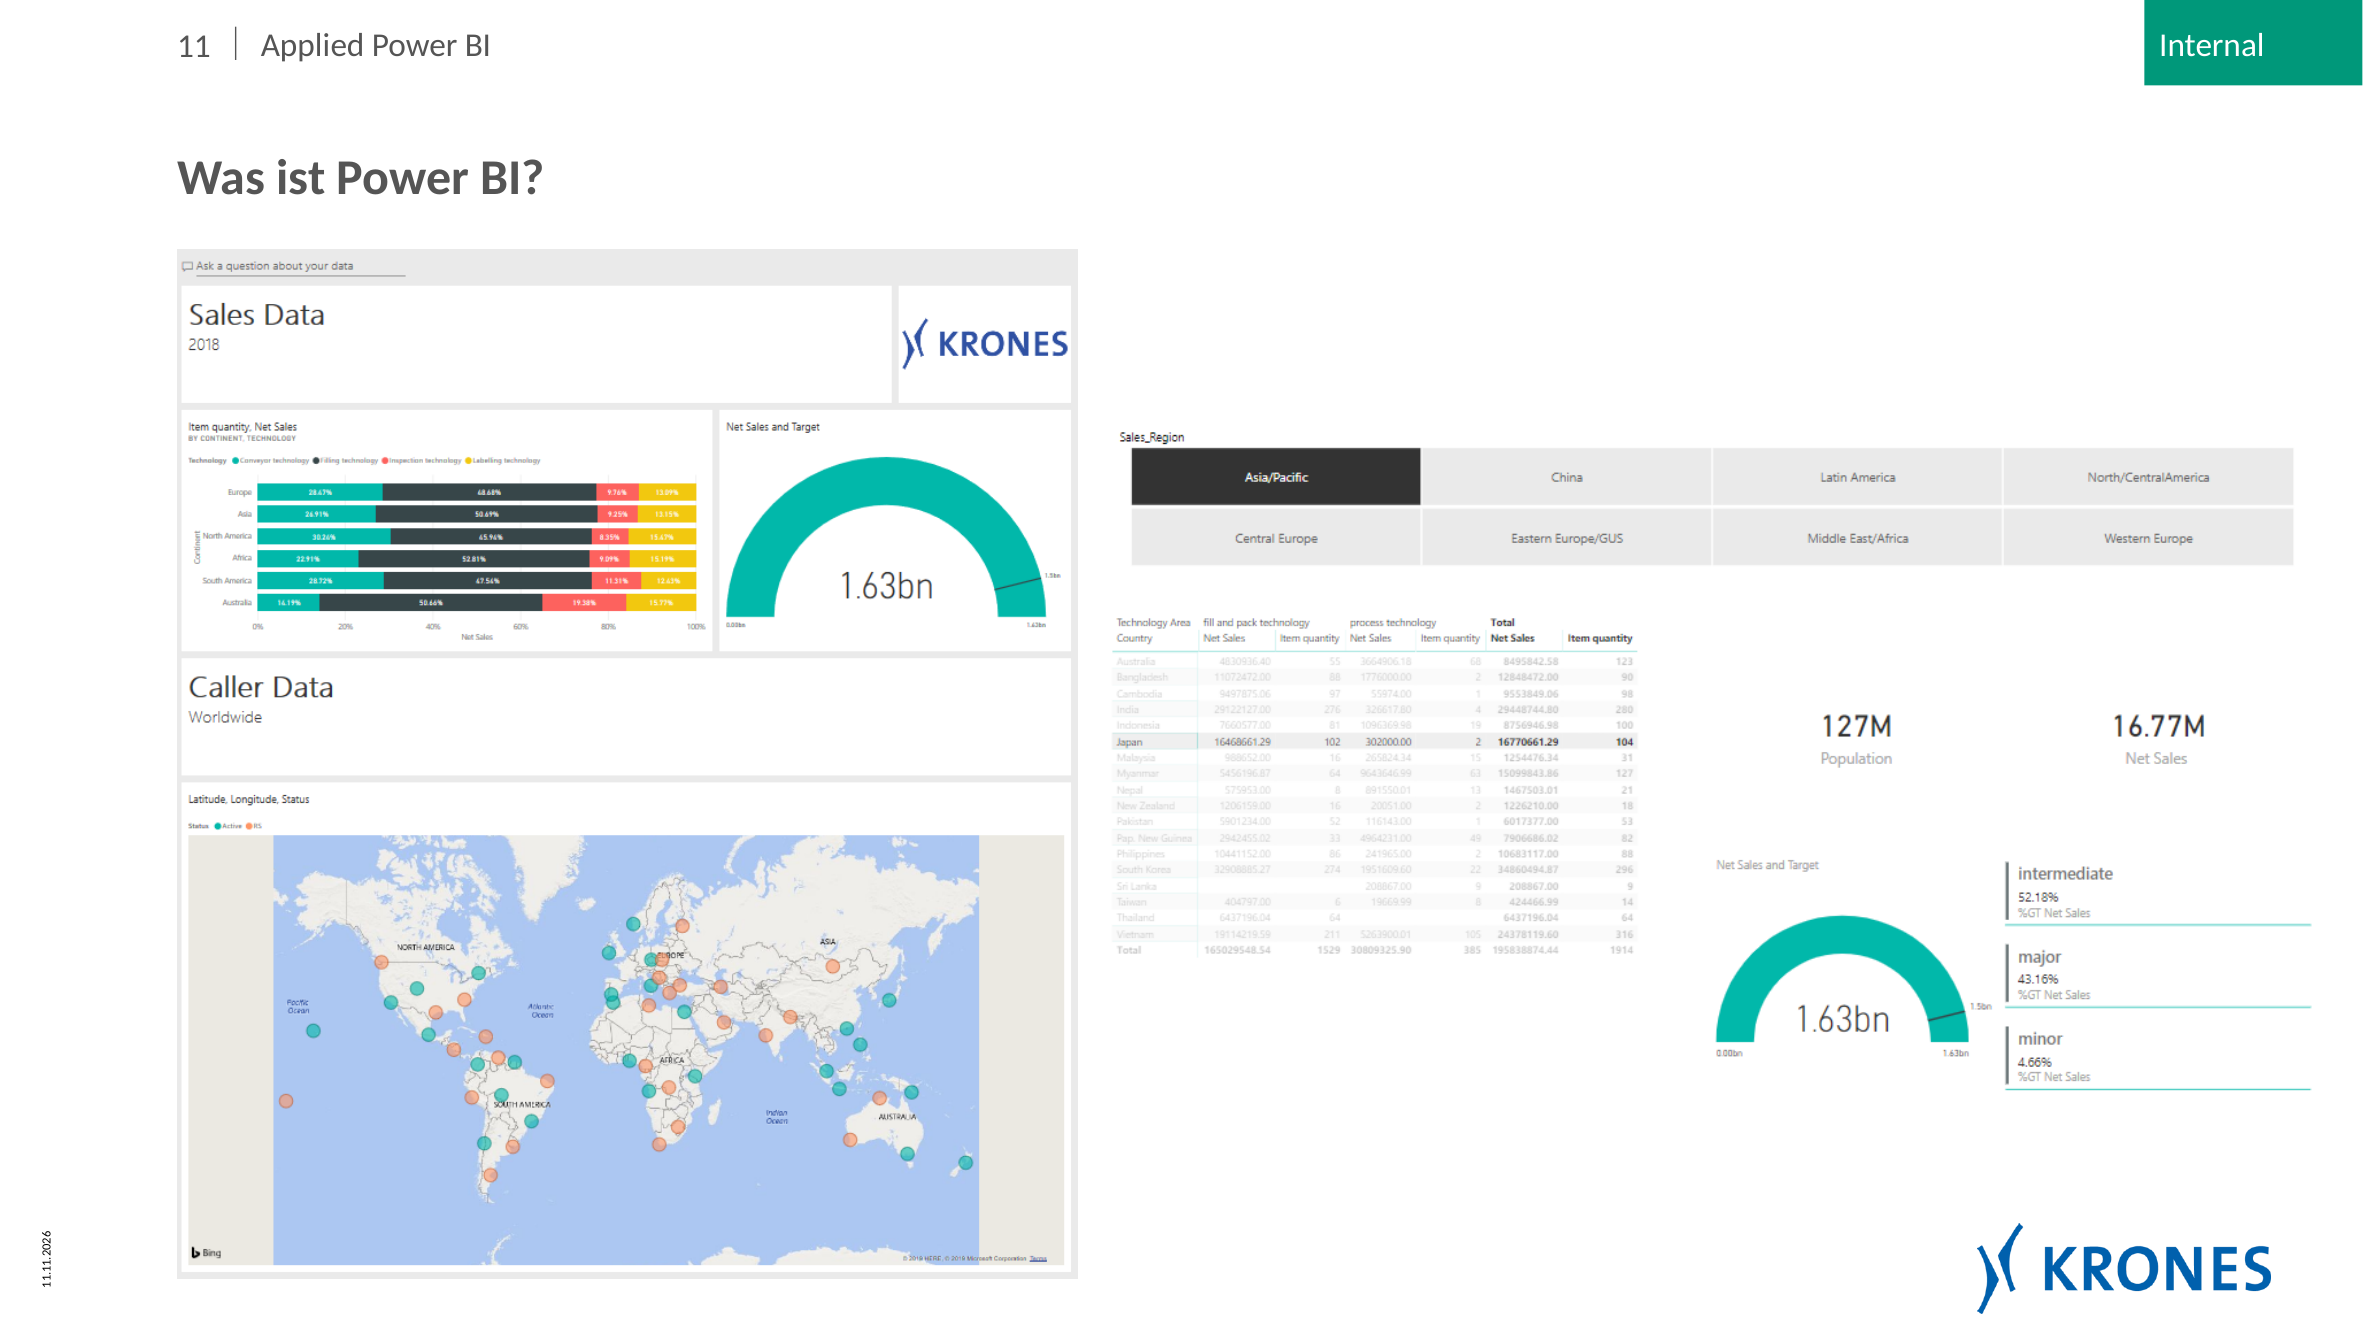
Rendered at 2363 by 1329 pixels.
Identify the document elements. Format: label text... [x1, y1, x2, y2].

picture [176, 248, 1079, 1279]
title Was ist Power BI? [177, 144, 2268, 249]
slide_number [27, 846, 58, 1310]
picture [1977, 1223, 2271, 1314]
picture [1110, 425, 2313, 1102]
